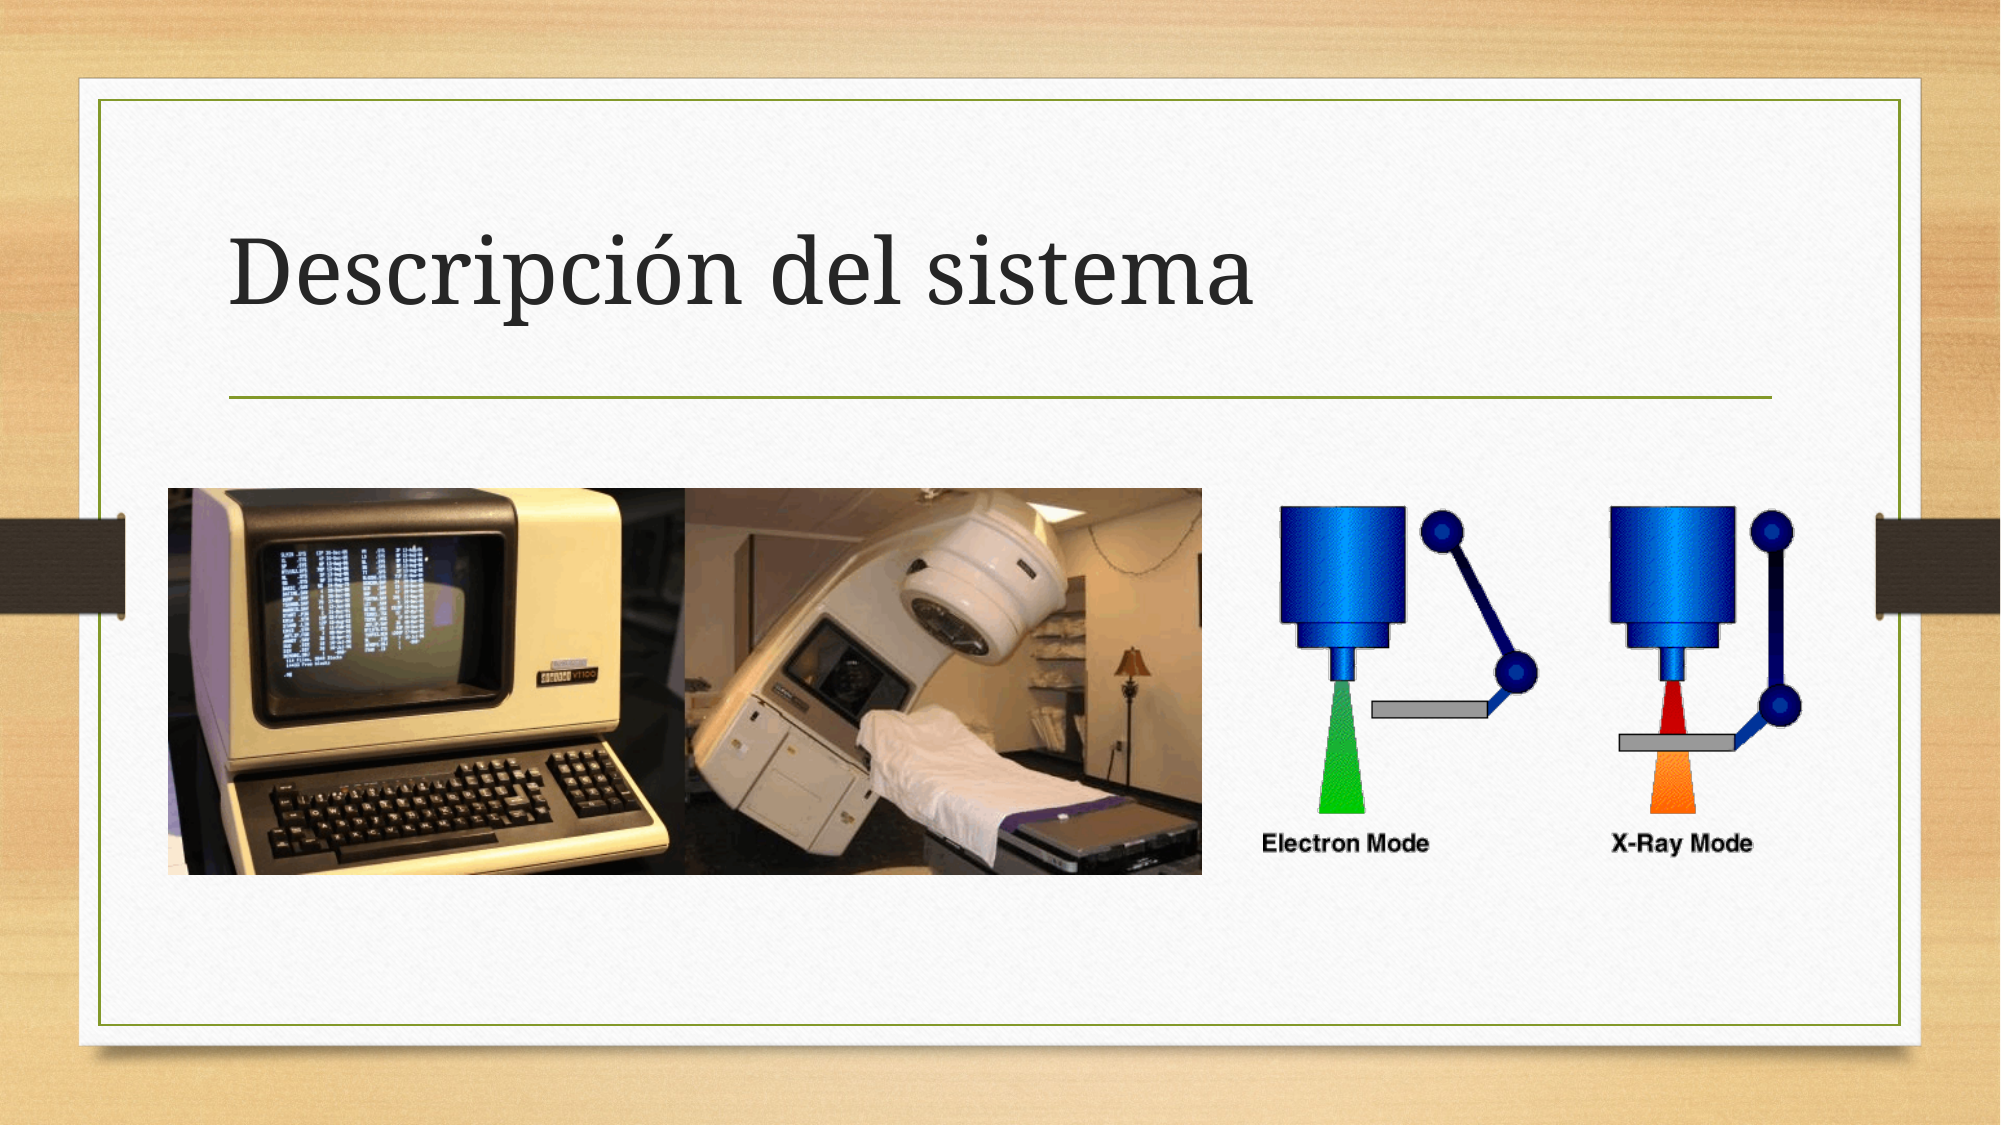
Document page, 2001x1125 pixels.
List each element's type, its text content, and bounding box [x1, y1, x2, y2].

picture [0, 0, 2001, 1125]
title Descripción del sistema [212, 161, 1788, 375]
